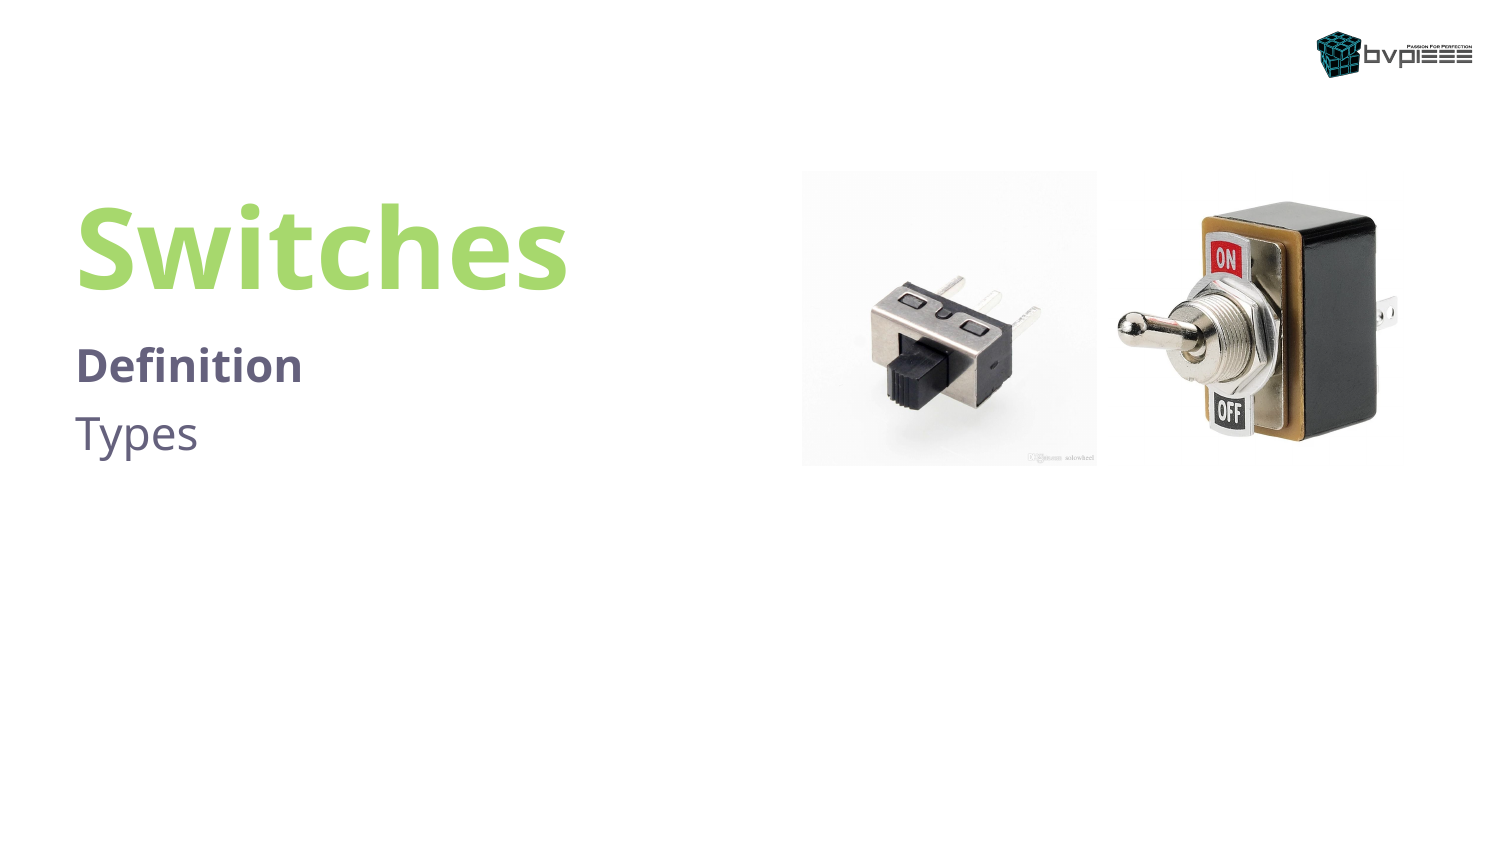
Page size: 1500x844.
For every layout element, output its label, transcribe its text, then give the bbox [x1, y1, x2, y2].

title Switches [75, 171, 799, 312]
subtitle Definition Types [75, 336, 755, 741]
picture [801, 170, 1097, 466]
picture [1311, 19, 1482, 85]
picture [1108, 170, 1404, 466]
